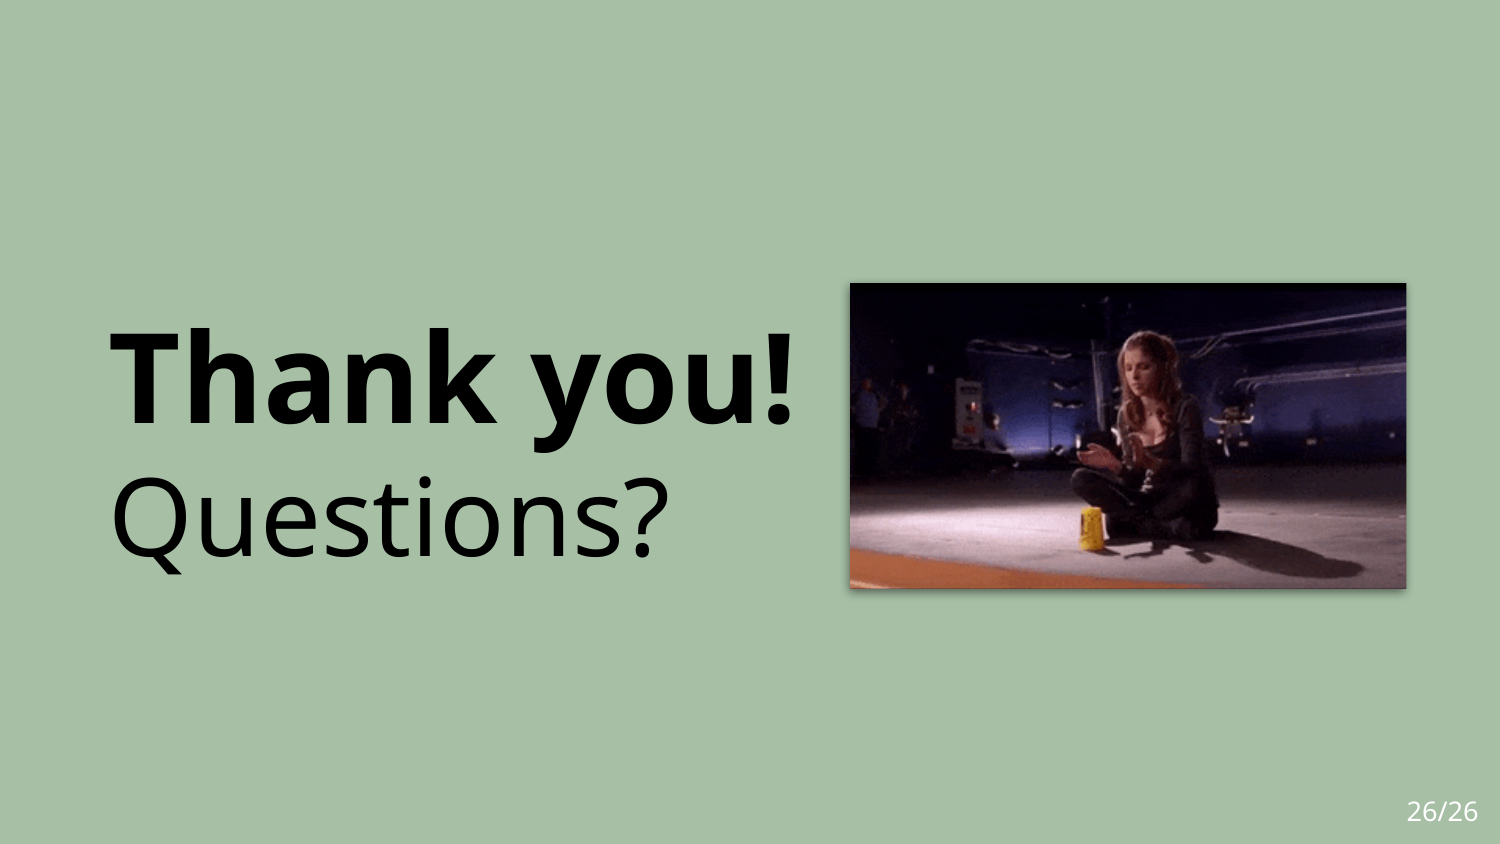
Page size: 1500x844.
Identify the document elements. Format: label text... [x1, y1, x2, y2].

title Thank you! Questions? [93, 283, 844, 589]
picture [849, 283, 1407, 589]
slide_number 26/26 [1359, 779, 1494, 844]
